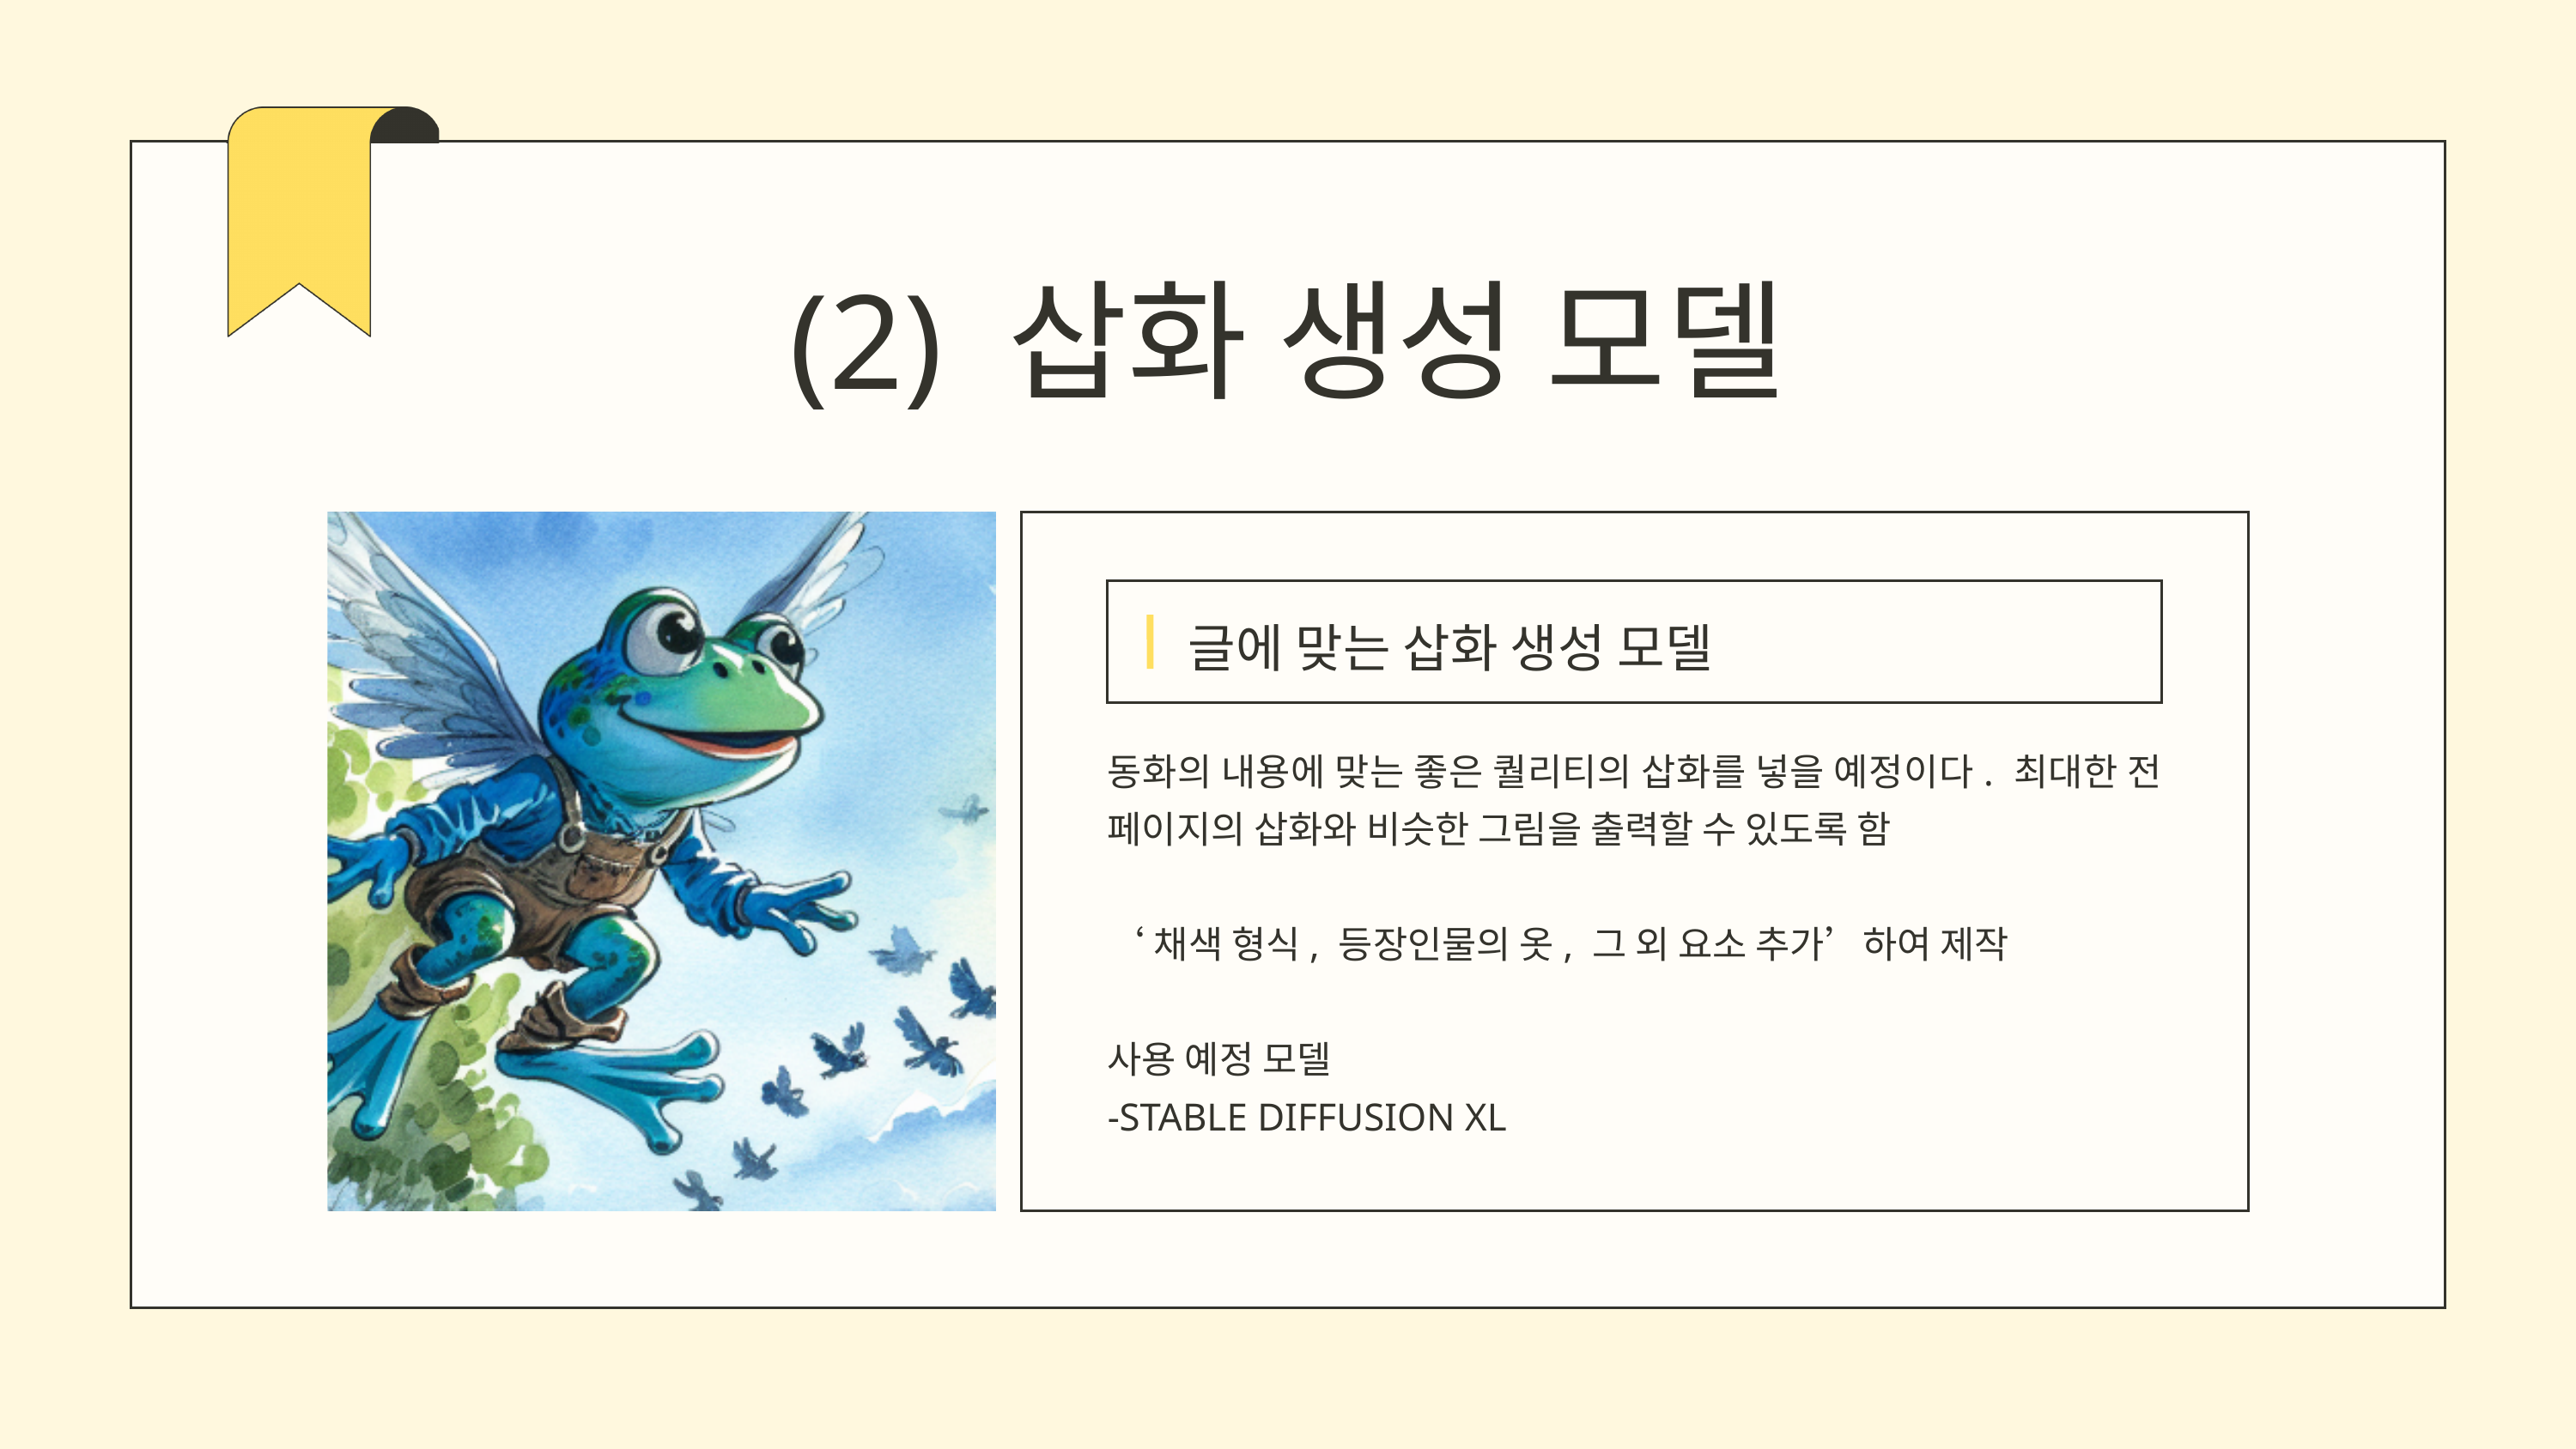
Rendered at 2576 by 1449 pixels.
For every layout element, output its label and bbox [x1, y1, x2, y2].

text_box [1107, 580, 2162, 704]
text_box [327, 512, 997, 1211]
text_box [226, 106, 440, 138]
text_box [1020, 512, 2249, 1211]
text_box [131, 140, 2445, 1308]
